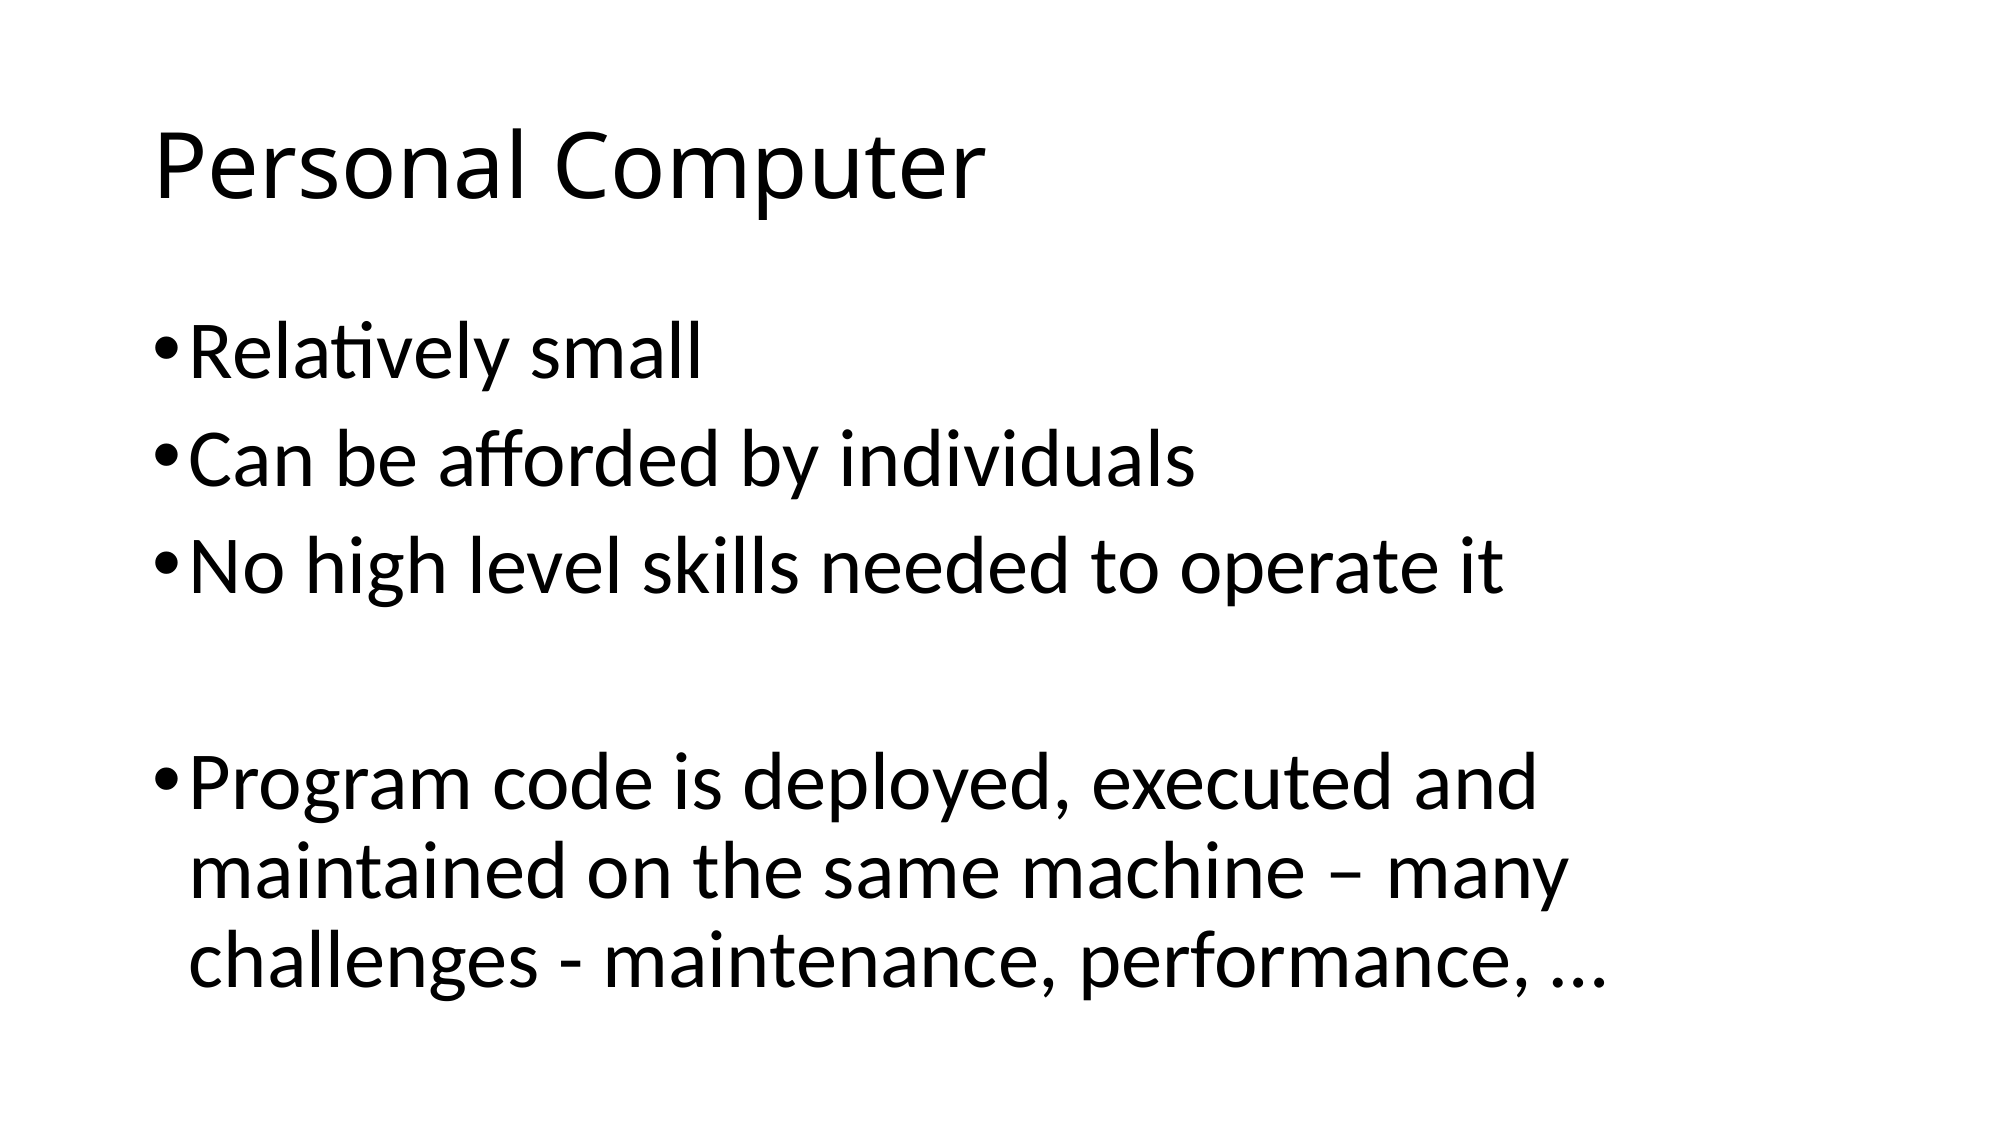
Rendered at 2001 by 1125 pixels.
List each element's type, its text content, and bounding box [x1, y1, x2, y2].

title Personal Computer [137, 59, 1863, 278]
list Relatively small Can be afforded by individuals No high level skills needed to operate it Program code is deployed, executed and maintained on the same machine – many challenges - maintenance, performance, … [137, 299, 1863, 1014]
